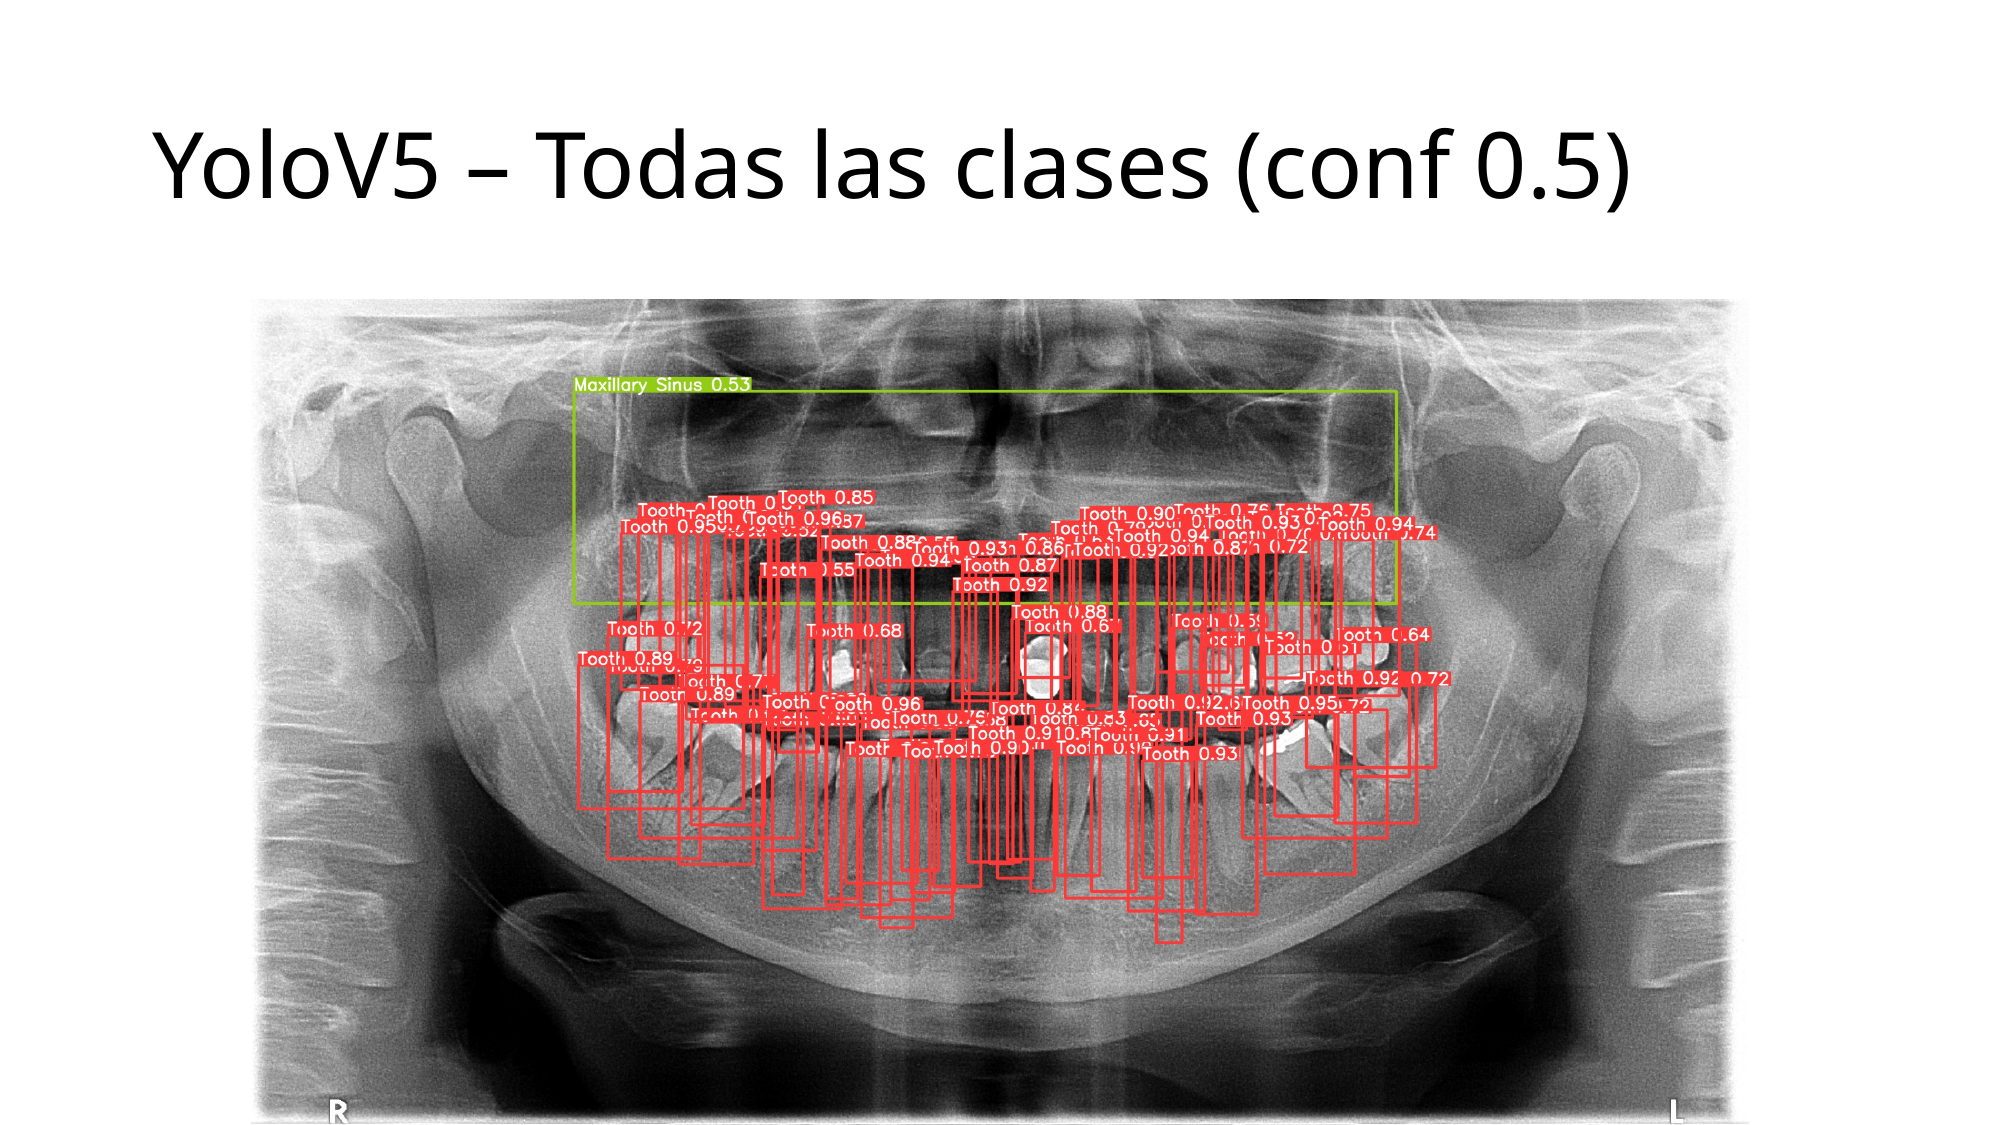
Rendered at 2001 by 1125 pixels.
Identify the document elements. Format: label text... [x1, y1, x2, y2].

picture [251, 299, 1749, 1125]
title YoloV5 – Todas las clases (conf 0.5) [137, 59, 1863, 278]
